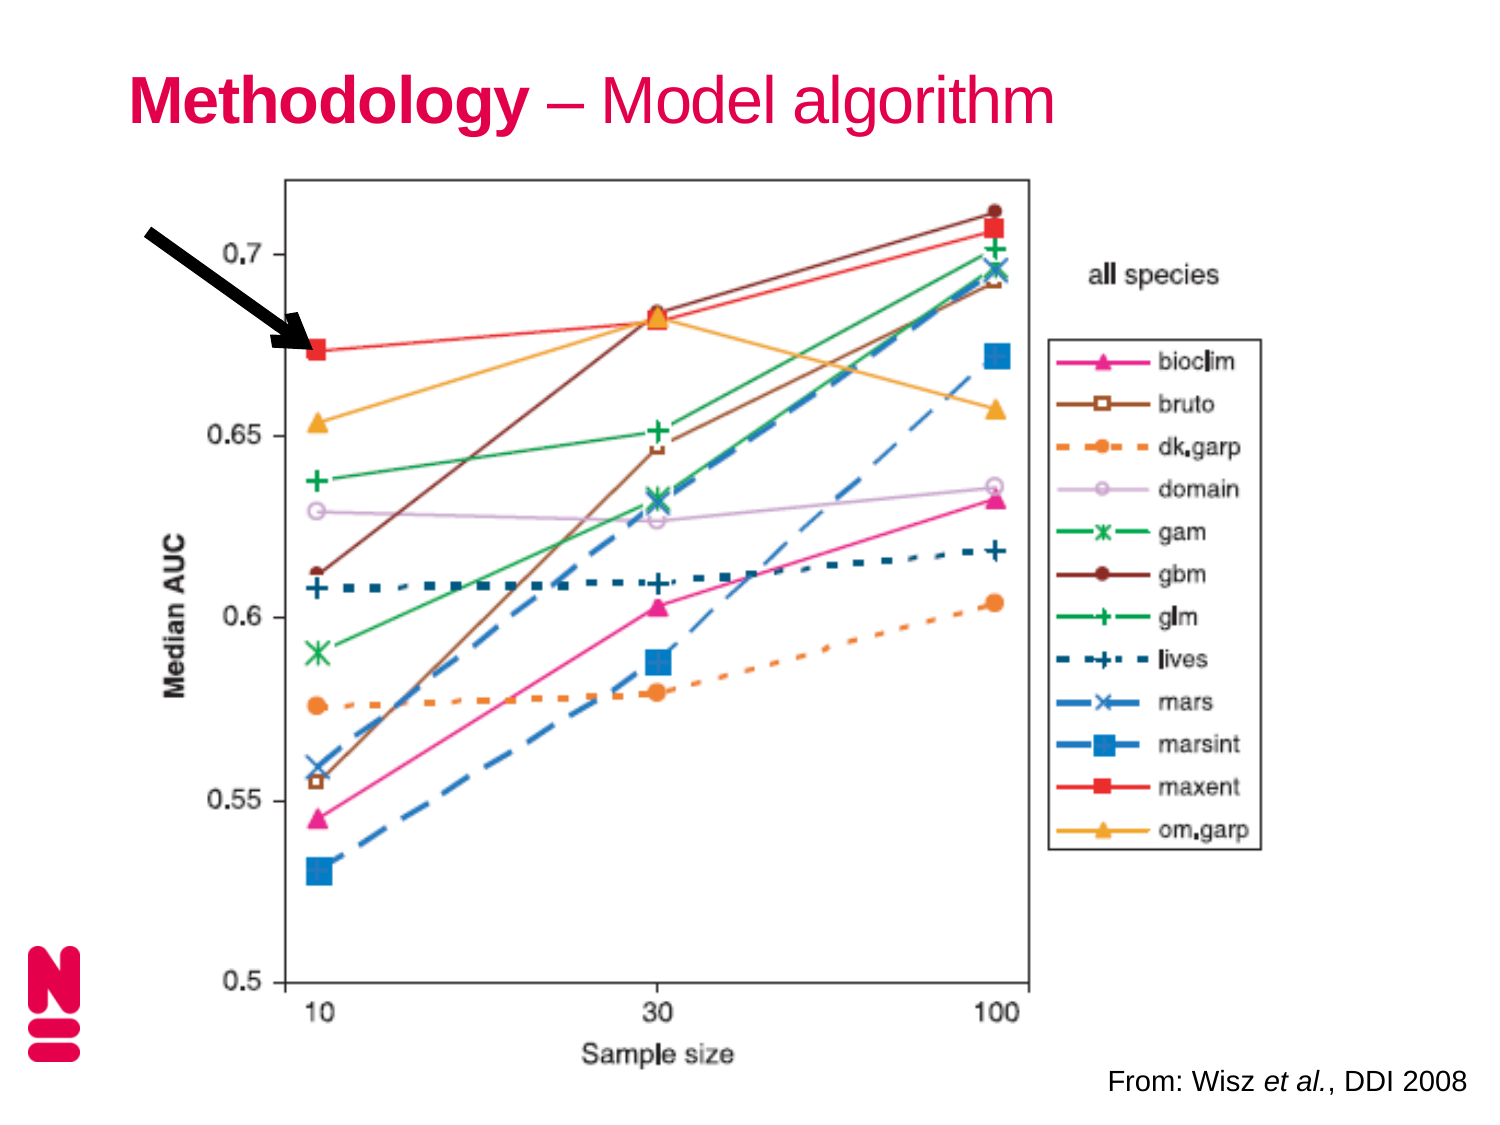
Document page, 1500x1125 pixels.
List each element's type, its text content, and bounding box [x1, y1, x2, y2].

title Methodology – Model algorithm [128, 66, 1310, 224]
picture [28, 946, 80, 1062]
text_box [147, 231, 314, 350]
text_box From: Wisz et al., DDI 2008 [1071, 1055, 1483, 1105]
picture [123, 160, 1291, 1083]
